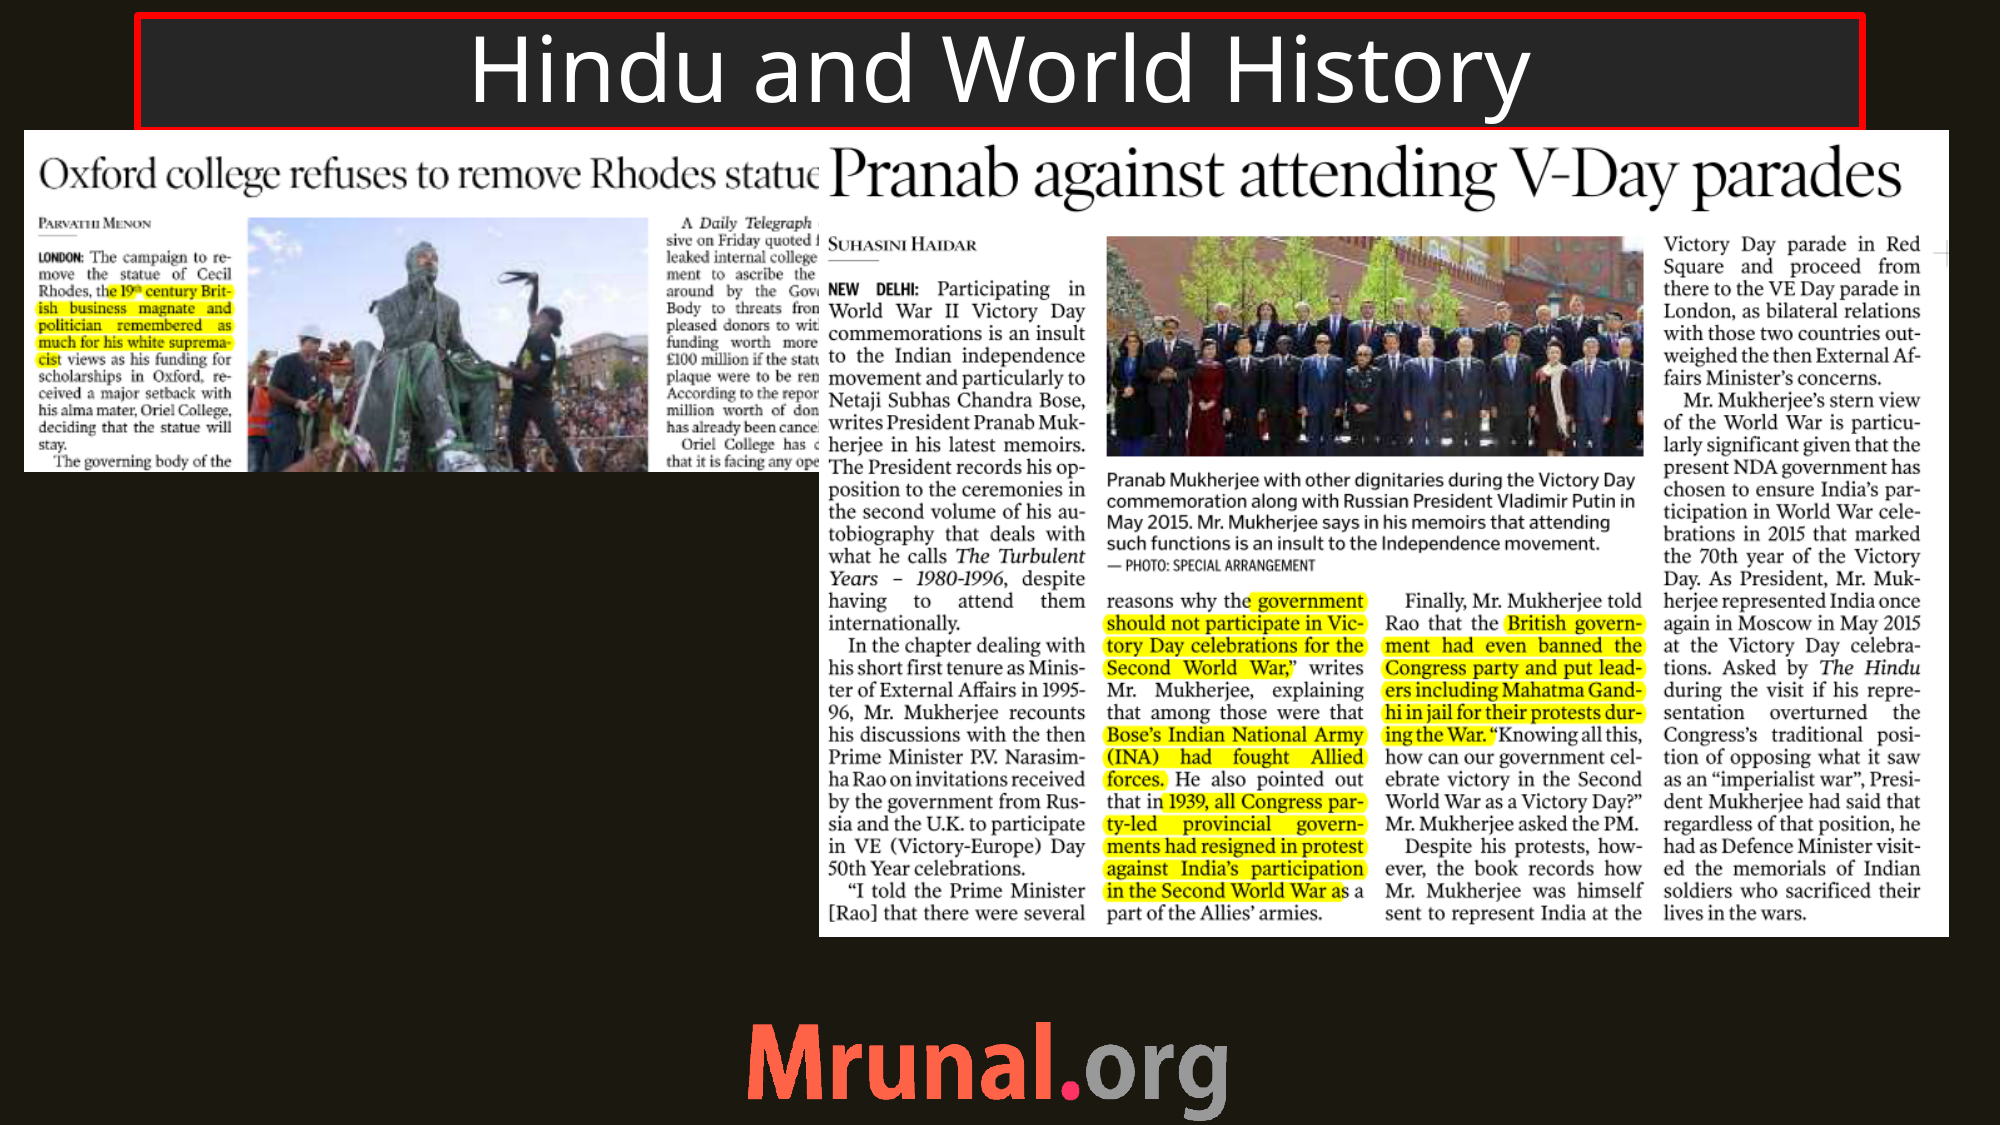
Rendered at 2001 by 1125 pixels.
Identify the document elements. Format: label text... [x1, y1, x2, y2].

picture [23, 130, 1949, 937]
title Hindu and World History [134, 12, 1866, 128]
picture [741, 1005, 1230, 1125]
